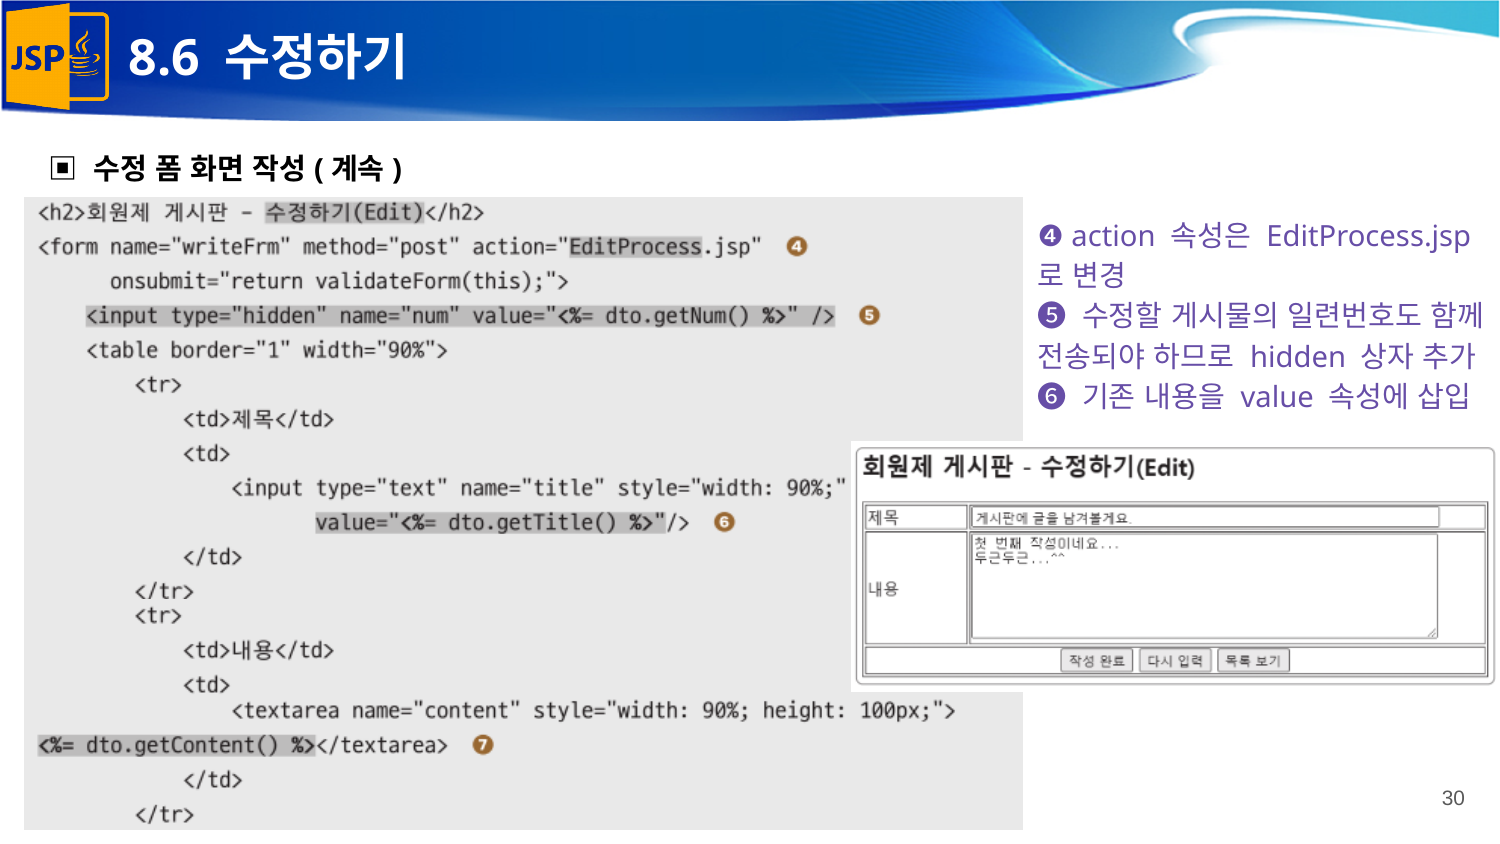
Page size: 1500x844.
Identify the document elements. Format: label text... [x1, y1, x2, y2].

text_box ❹ action 속성은 EditProcess.jsp로 변경 ❺ 수정할 게시물의 일련번호도 함께 전송되야 하므로 hidden 상자 추가 ❻ 기존 내용을 value 속성에 삽입 [1024, 197, 1500, 437]
title 8.6 수정하기 [113, 10, 1500, 105]
picture [0, 0, 1500, 121]
slide_number ‹#› [1389, 764, 1480, 830]
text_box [24, 196, 1023, 830]
picture [851, 440, 1500, 692]
text_box ▣ 수정 폼 화면 작성(계속) [33, 129, 1432, 197]
